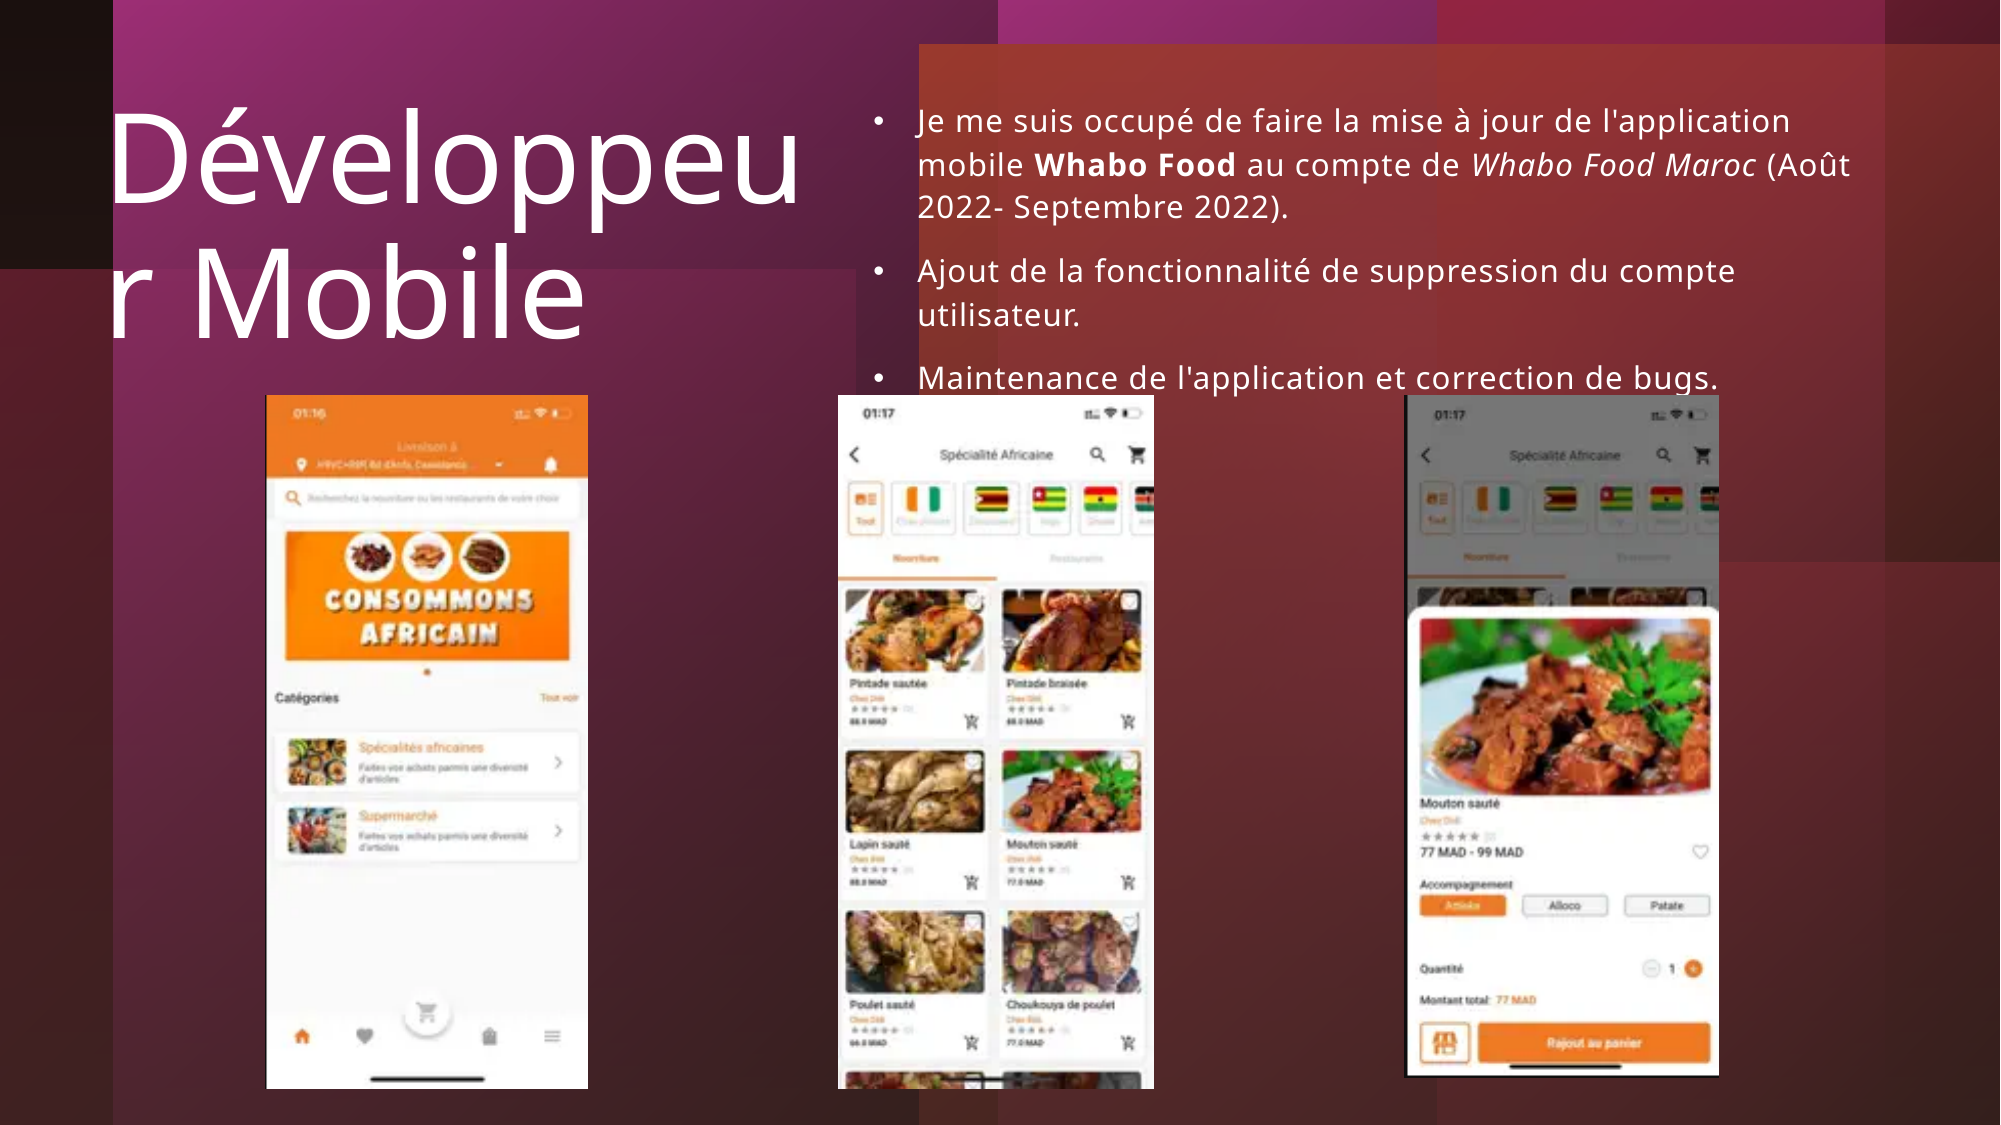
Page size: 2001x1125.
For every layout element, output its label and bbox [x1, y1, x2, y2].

picture [1404, 395, 1719, 1078]
text_box [0, 0, 2000, 1125]
picture [265, 395, 588, 1090]
picture [838, 395, 1154, 1090]
